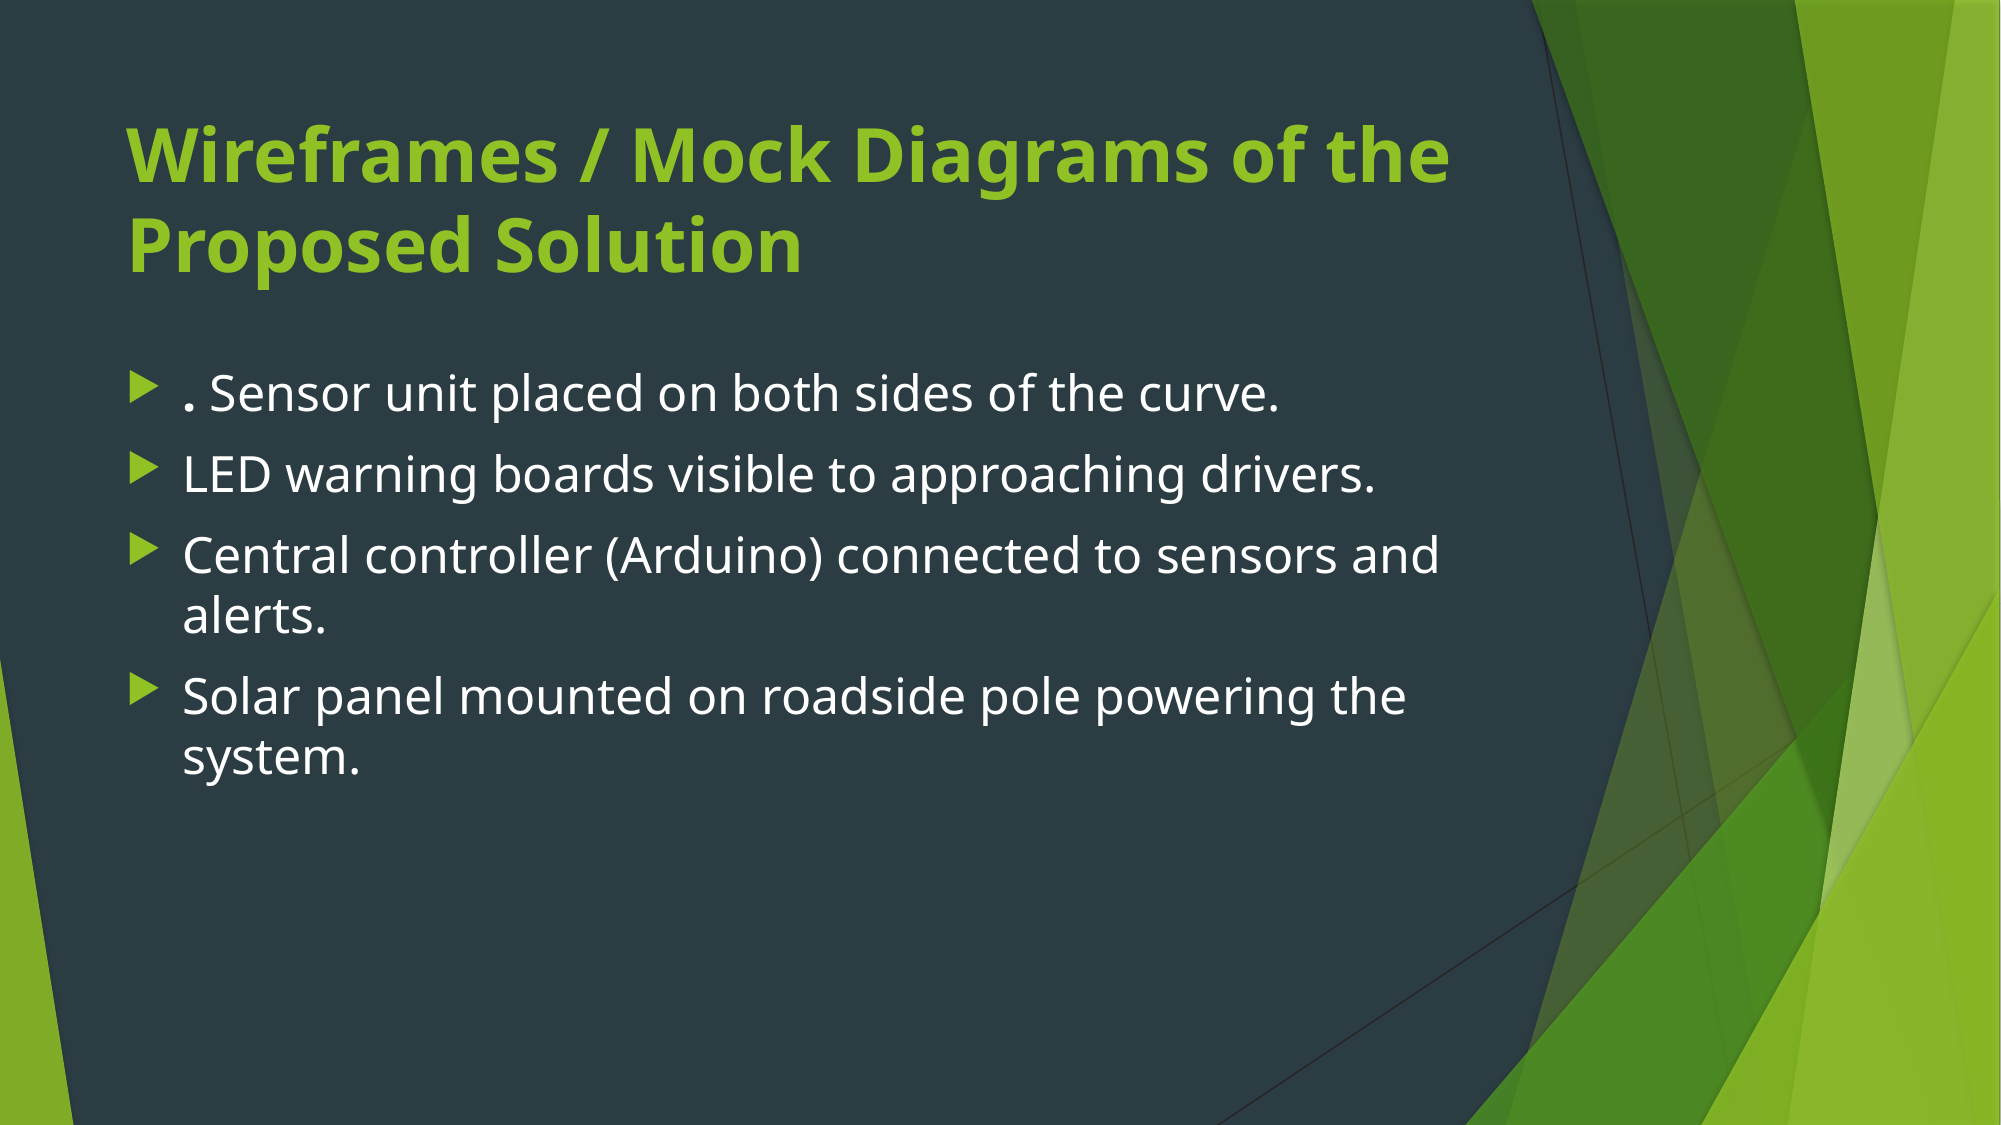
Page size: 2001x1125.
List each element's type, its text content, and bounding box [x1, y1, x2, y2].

title Wireframes / Mock Diagrams of the Proposed Solution [111, 99, 1522, 317]
list . Sensor unit placed on both sides of the curve. LED warning boards visible to approaching drivers. Central controller (Arduino) connected to sensors and alerts. Solar panel mounted on roadside pole powering the system. [111, 354, 1522, 992]
